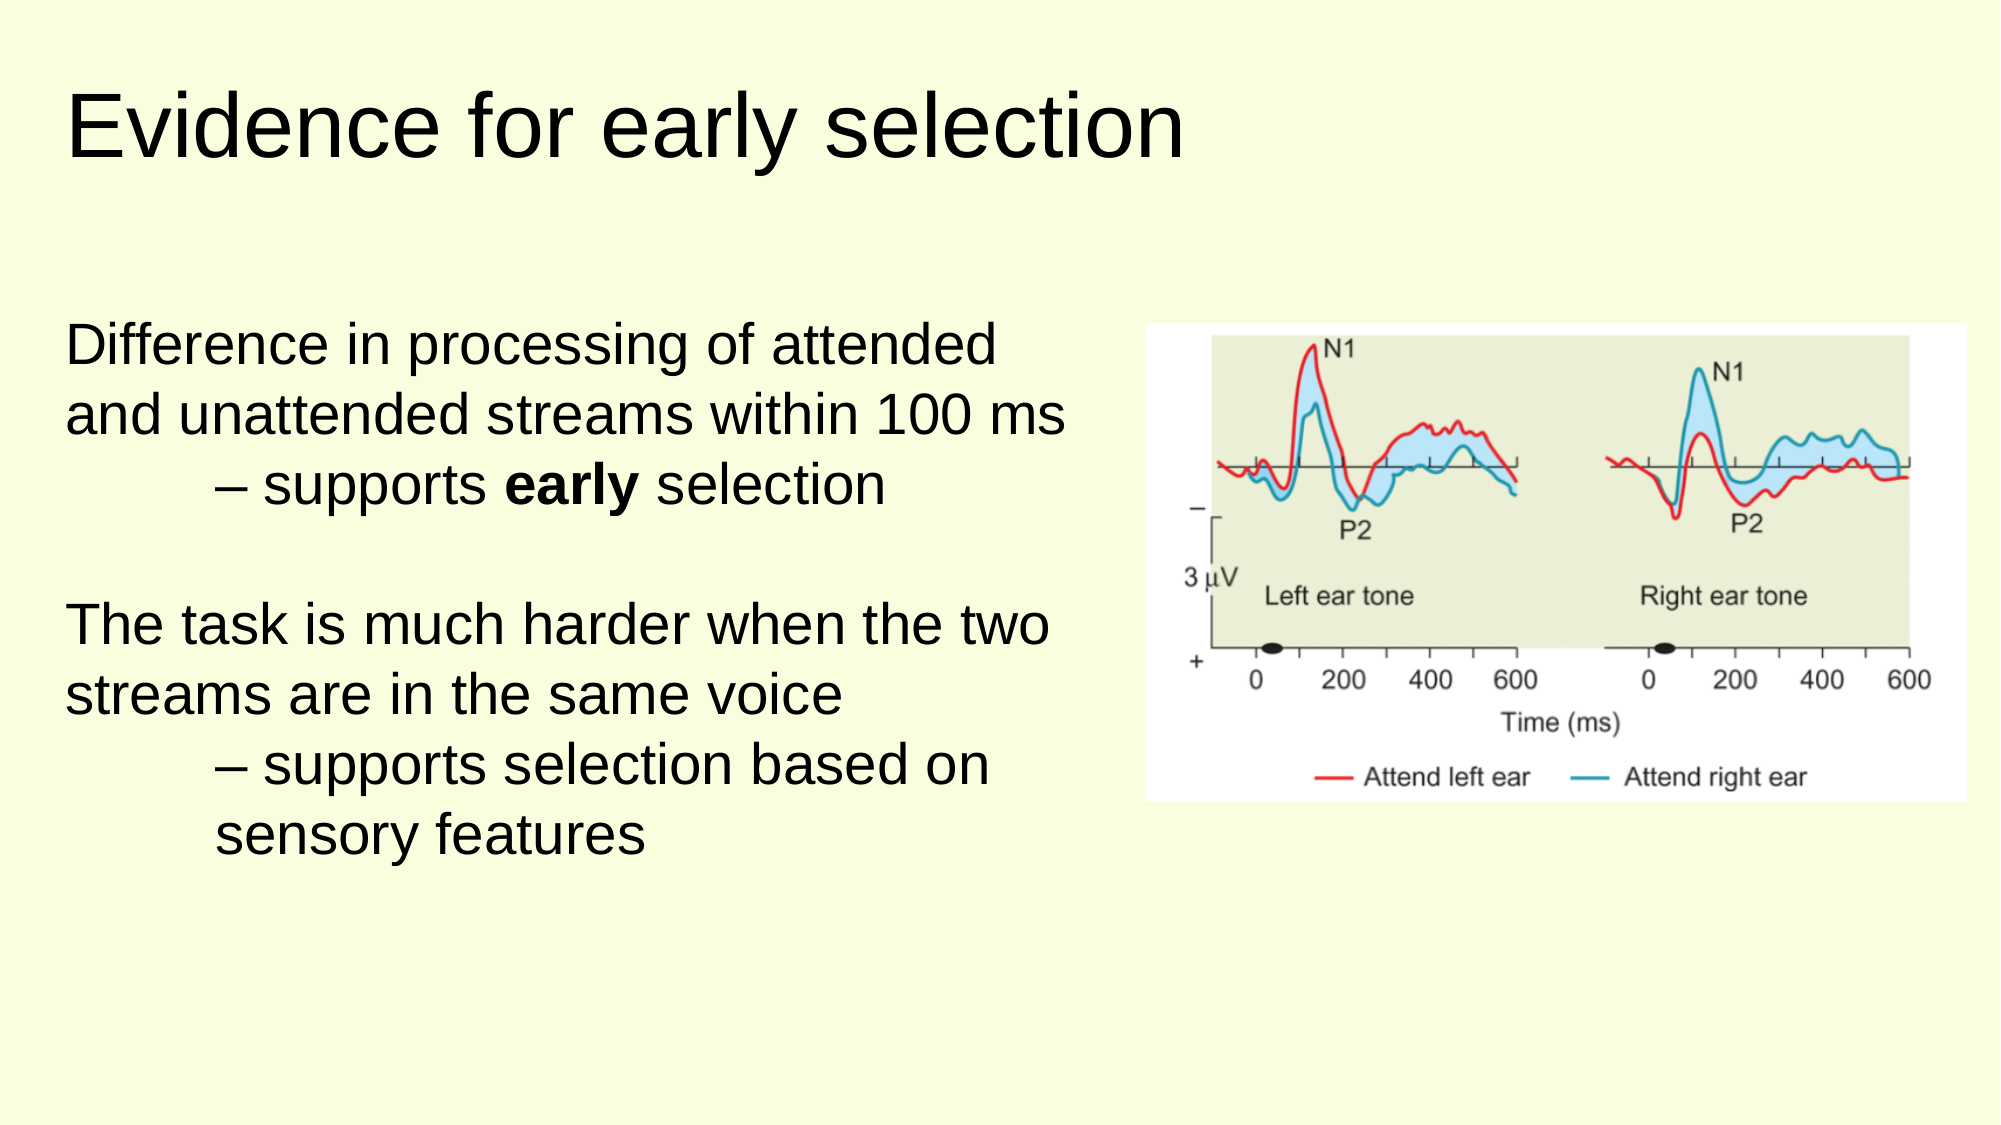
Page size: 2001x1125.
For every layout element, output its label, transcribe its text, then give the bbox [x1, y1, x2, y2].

picture [1145, 323, 1967, 802]
text_box Evidence for early selection [50, 12, 1776, 230]
text_box Difference in processing of attended and unattended streams within 100 ms – supports early selection The task is much harder when the two streams are in the same voice – supports selection based on sensory features [50, 298, 1087, 874]
